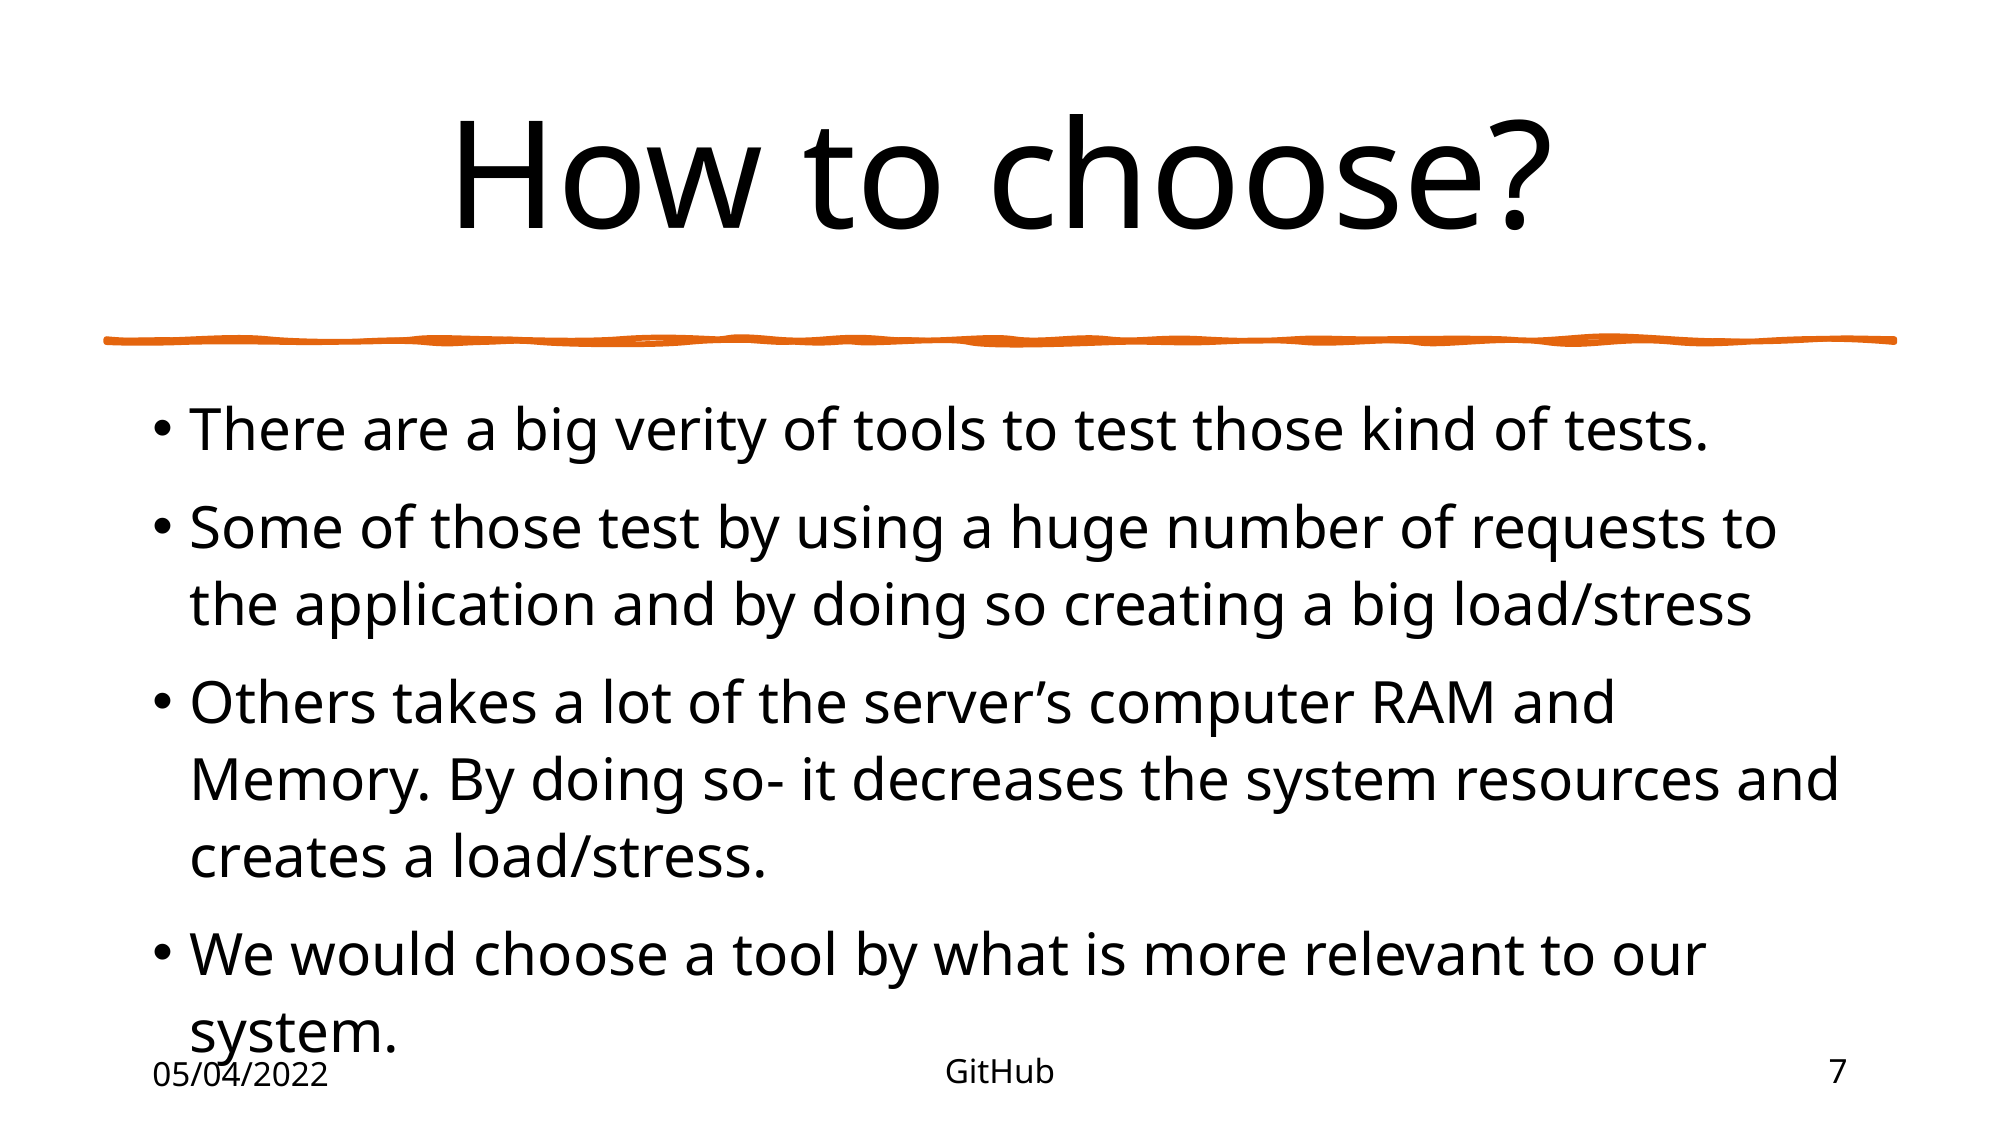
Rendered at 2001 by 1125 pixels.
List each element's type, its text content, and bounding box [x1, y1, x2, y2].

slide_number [137, 1042, 588, 1103]
title How to choose? [137, 59, 1863, 278]
list There are a big verity of tools to test those kind of tests. Some of those test by using a huge number of requests to the application and by doing so creating a big load/stress Others takes a lot of the server’s computer RAM and Memory. By doing so- it decreases the system resources and creates a load/stress. We would choose a tool by what is more relevant to our system. [137, 378, 1863, 1014]
footer GitHub [662, 1042, 1338, 1103]
slide_number 7 [1412, 1042, 1863, 1103]
